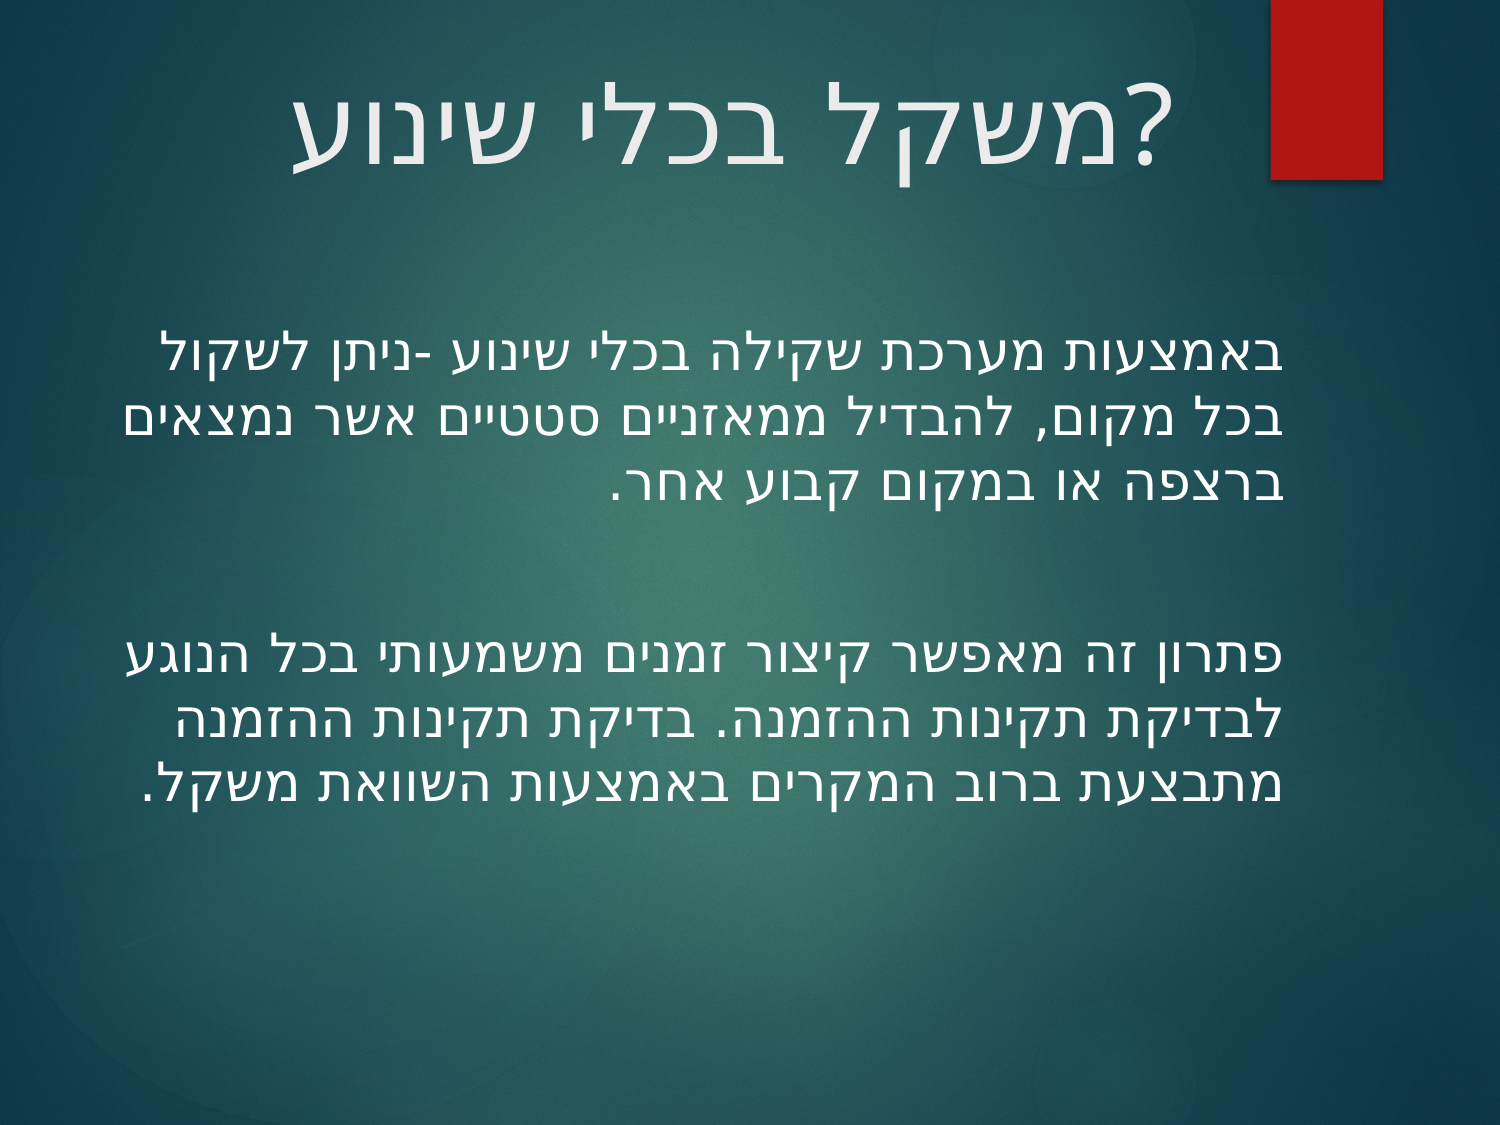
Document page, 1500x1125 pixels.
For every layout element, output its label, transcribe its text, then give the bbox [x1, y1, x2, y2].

title משקל בכלי שינוע? [75, 45, 1388, 233]
list באמצעות מערכת שקילה בכלי שינוע -ניתן לשקול בכל מקום, להבדיל ממאזניים סטטיים אשר נמצאים ברצפה או במקום קבוע אחר. פתרון זה מאפשר קיצור זמנים משמעותי בכל הנוגע לבדיקת תקינות ההזמנה. בדיקת תקינות ההזמנה מתבצעת ברוב המקרים באמצעות השוואת משקל. [76, 137, 1302, 934]
